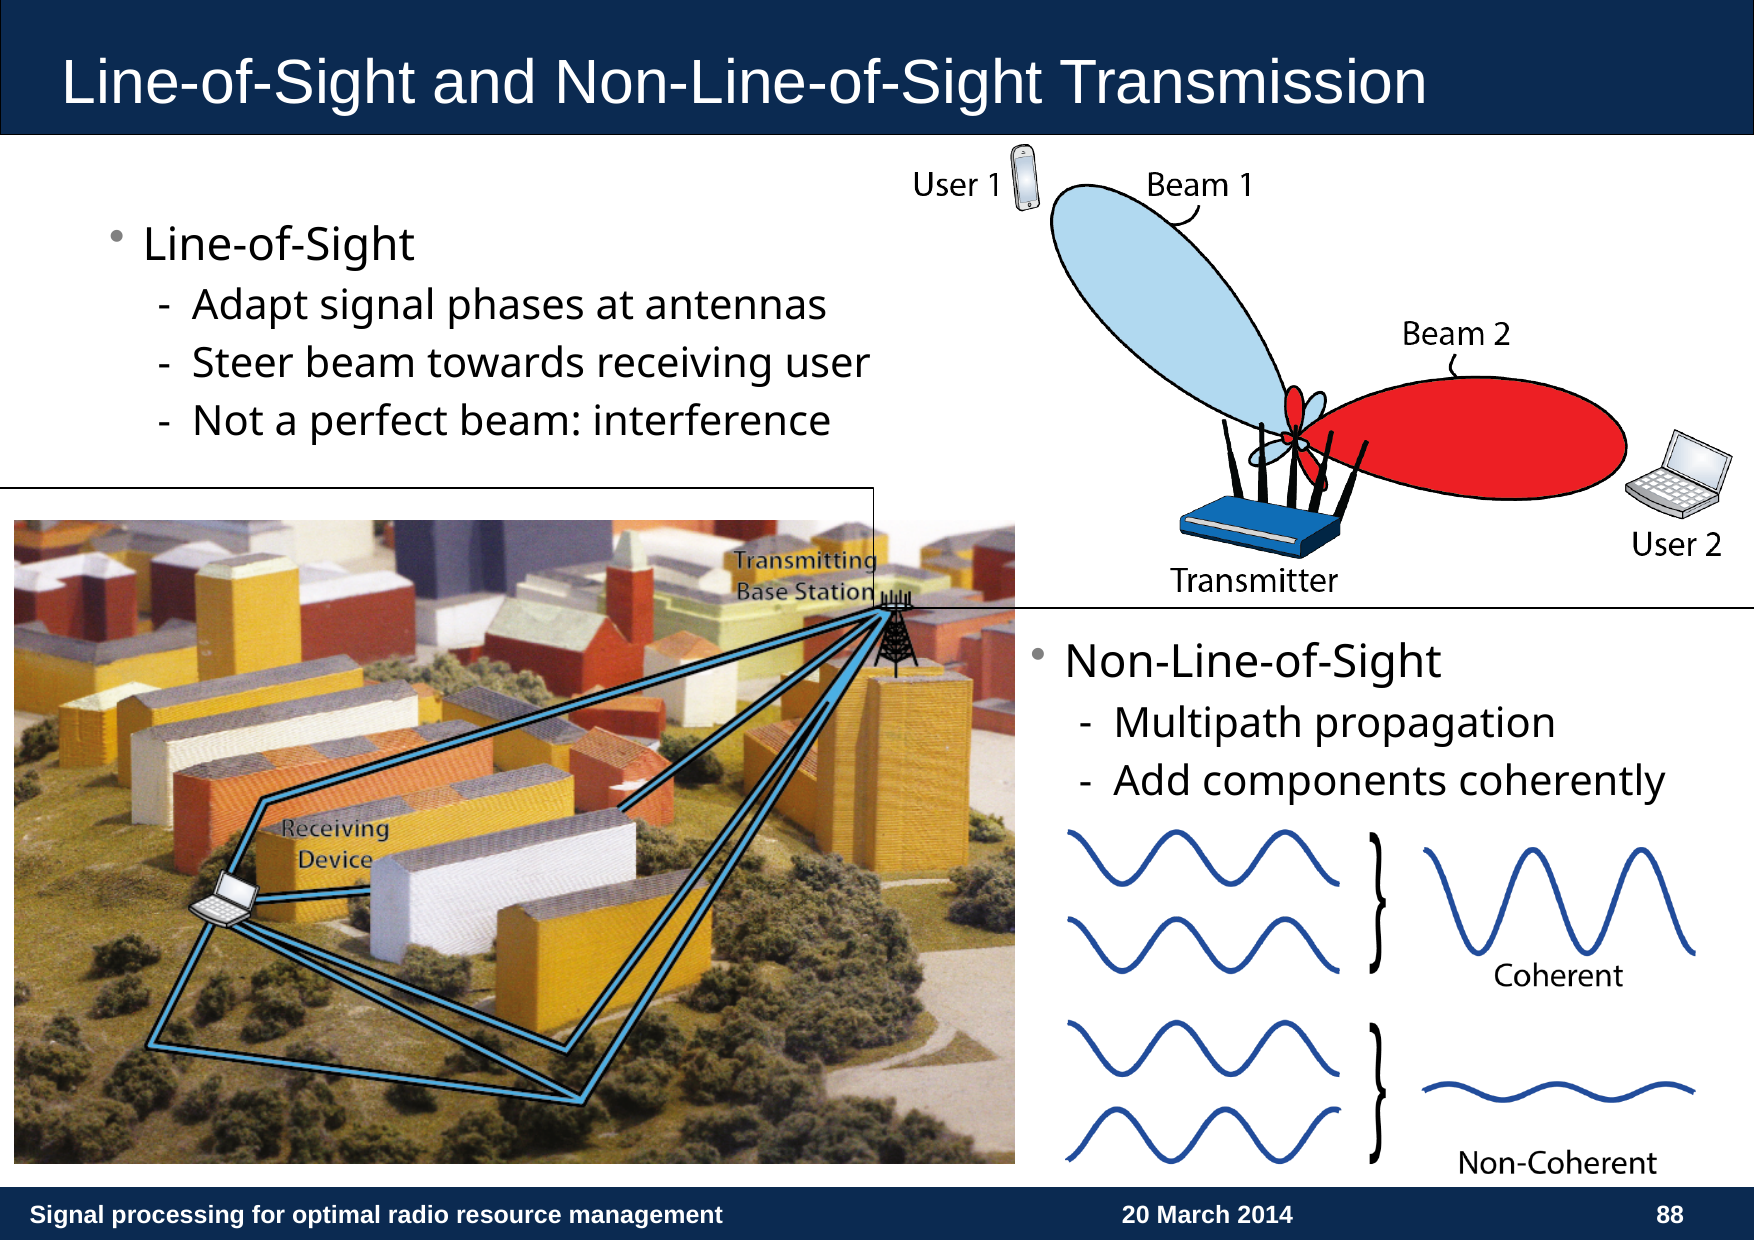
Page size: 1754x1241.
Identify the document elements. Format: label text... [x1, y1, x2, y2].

picture [1065, 804, 1698, 1189]
list Line-of-Sight Adapt signal phases at antennas Steer beam towards receiving user Not a perfect beam: interference [108, 206, 907, 455]
slide_number 88 [1627, 1180, 1714, 1241]
picture [912, 144, 1739, 487]
title Line-of-Sight and Non-Line-of-Sight Transmission [61, 22, 1663, 135]
slide_number Signal processing for optimal radio resource management [14, 1180, 771, 1241]
picture [14, 609, 1015, 1164]
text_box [0, 487, 1754, 609]
footer 20 March 2014 [829, 1180, 1586, 1241]
text_box Non-Line-of-Sight Multipath propagation Add components coherently [1030, 624, 1740, 869]
